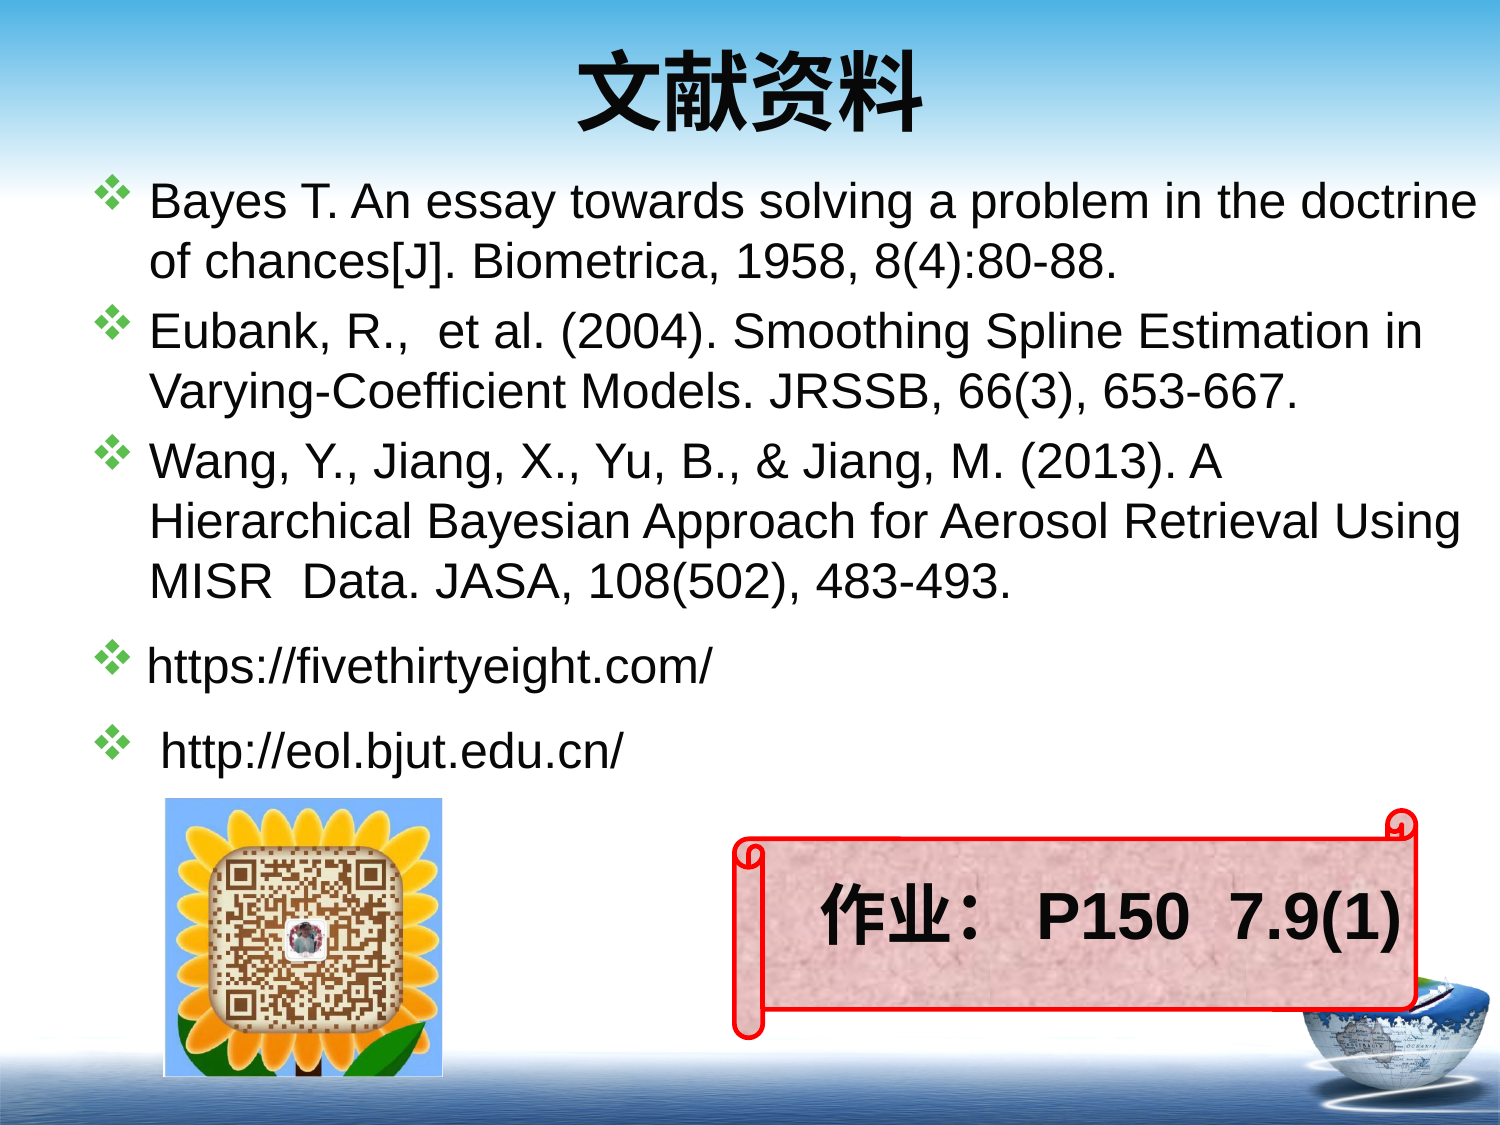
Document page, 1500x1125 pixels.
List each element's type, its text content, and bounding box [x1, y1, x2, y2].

title 文献资料 [74, 18, 1426, 160]
text_box [734, 810, 1416, 865]
picture [0, 798, 1500, 1125]
text_box 作业：P150 7.9(1) [667, 865, 1440, 961]
text_box [734, 961, 1416, 1038]
list Bayes T. An essay towards solving a problem in the doctrine of chances[J]. Biometrica, 1958, 8(4):80-88. Eubank, R., et al. (2004). Smoothing Spline Estimation in Varying-Coefficient Models. JRSSB, 66(3), 653-667. Wang, Y., Jiang, X., Yu, B., & Jiang, M. (2013). A Hierarchical Bayesian Approach for Aerosol Retrieval Using MISR Data. JASA, 108(502), 483-493. https://fivethirtyeight.com/ http://eol.bjut.edu.cn/ [74, 160, 1500, 987]
